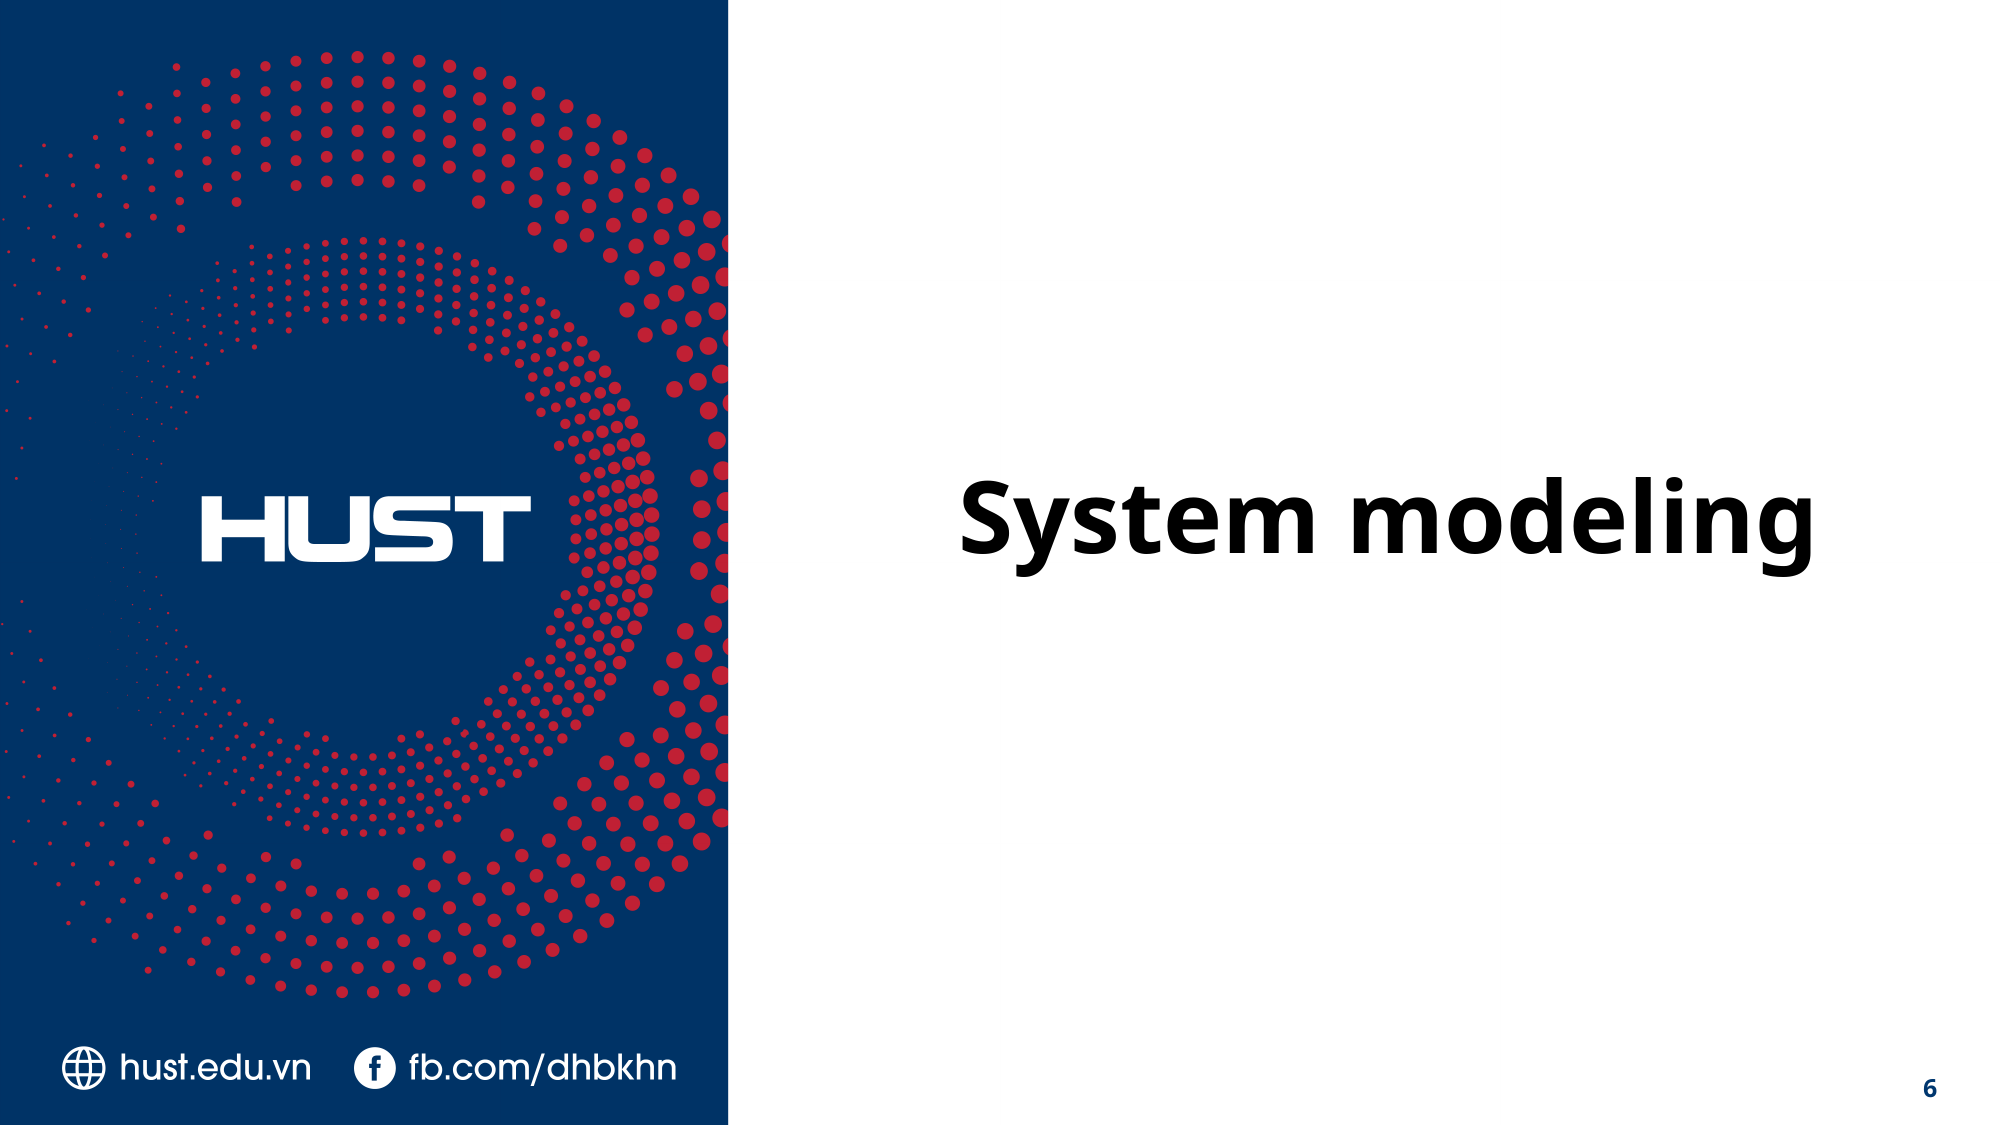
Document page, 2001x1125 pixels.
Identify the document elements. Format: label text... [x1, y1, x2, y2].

picture [0, 0, 2001, 1125]
slide_number 6 [1502, 1065, 1953, 1125]
title System modeling [826, 459, 1953, 563]
